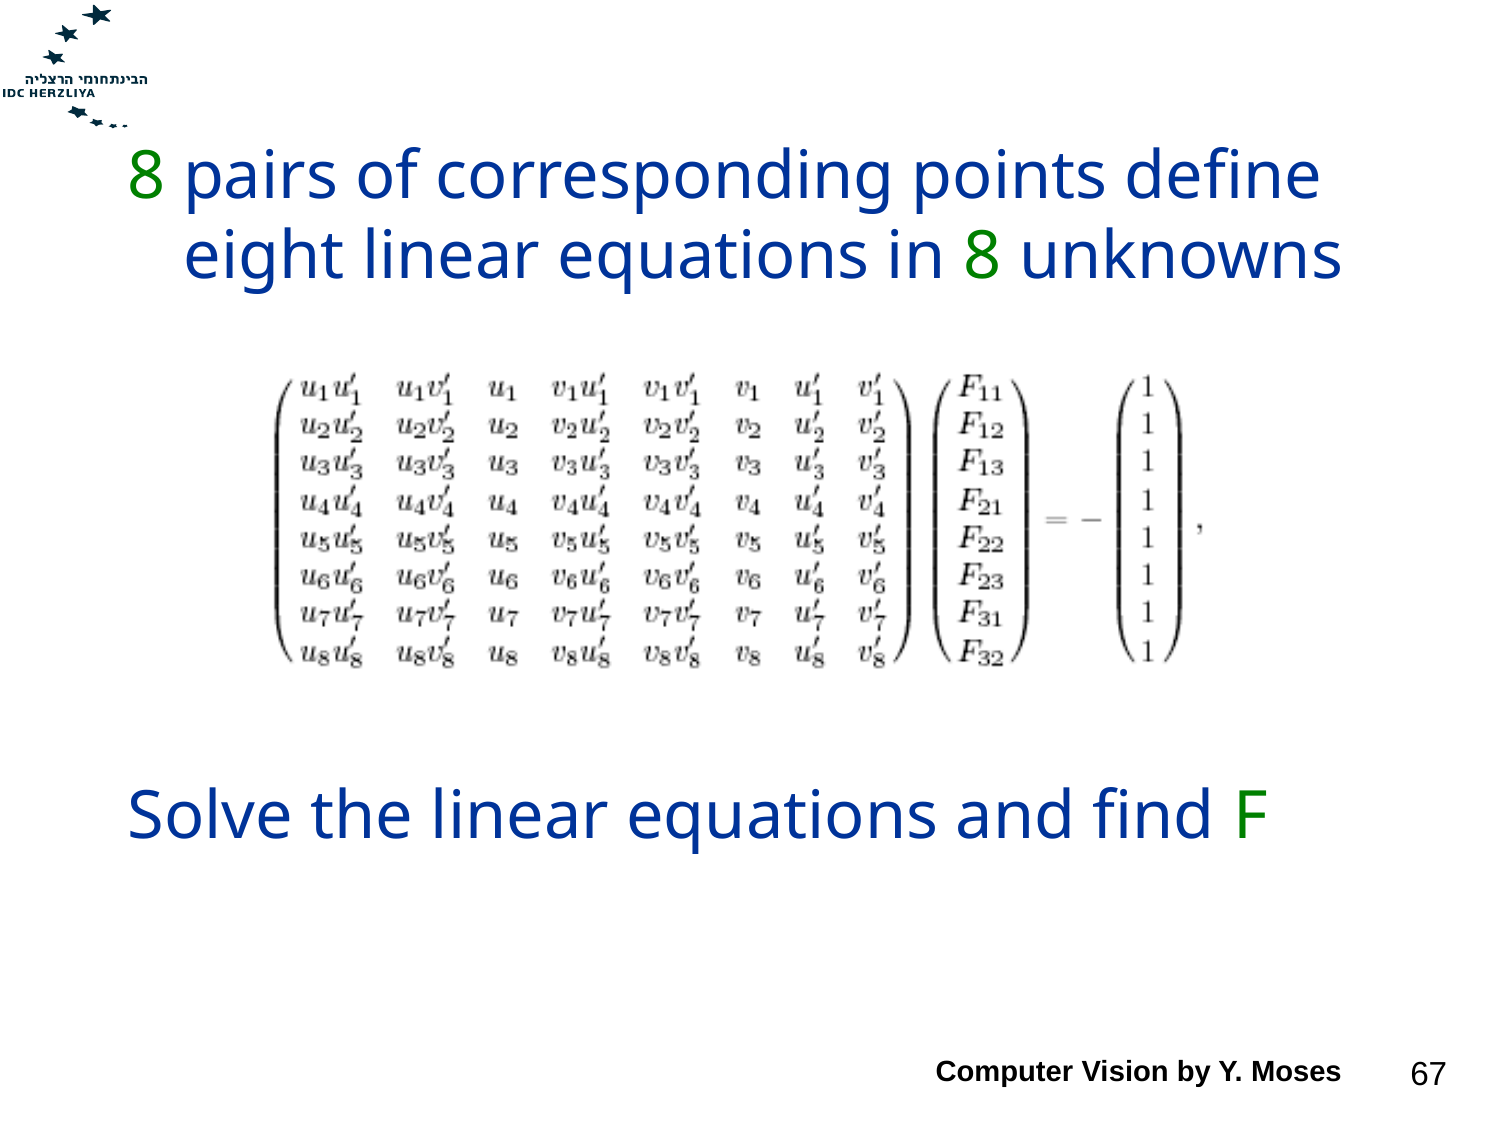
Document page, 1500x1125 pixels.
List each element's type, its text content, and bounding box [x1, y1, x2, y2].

picture [170, 351, 1269, 684]
slide_number 67 [1149, 1036, 1463, 1101]
picture [0, 0, 150, 134]
footer Computer Vision by Y. Moses [901, 1036, 1377, 1096]
list 8 pairs of corresponding points define eight linear equations in 8 unknowns Solve the linear equations and find F [112, 124, 1470, 1036]
